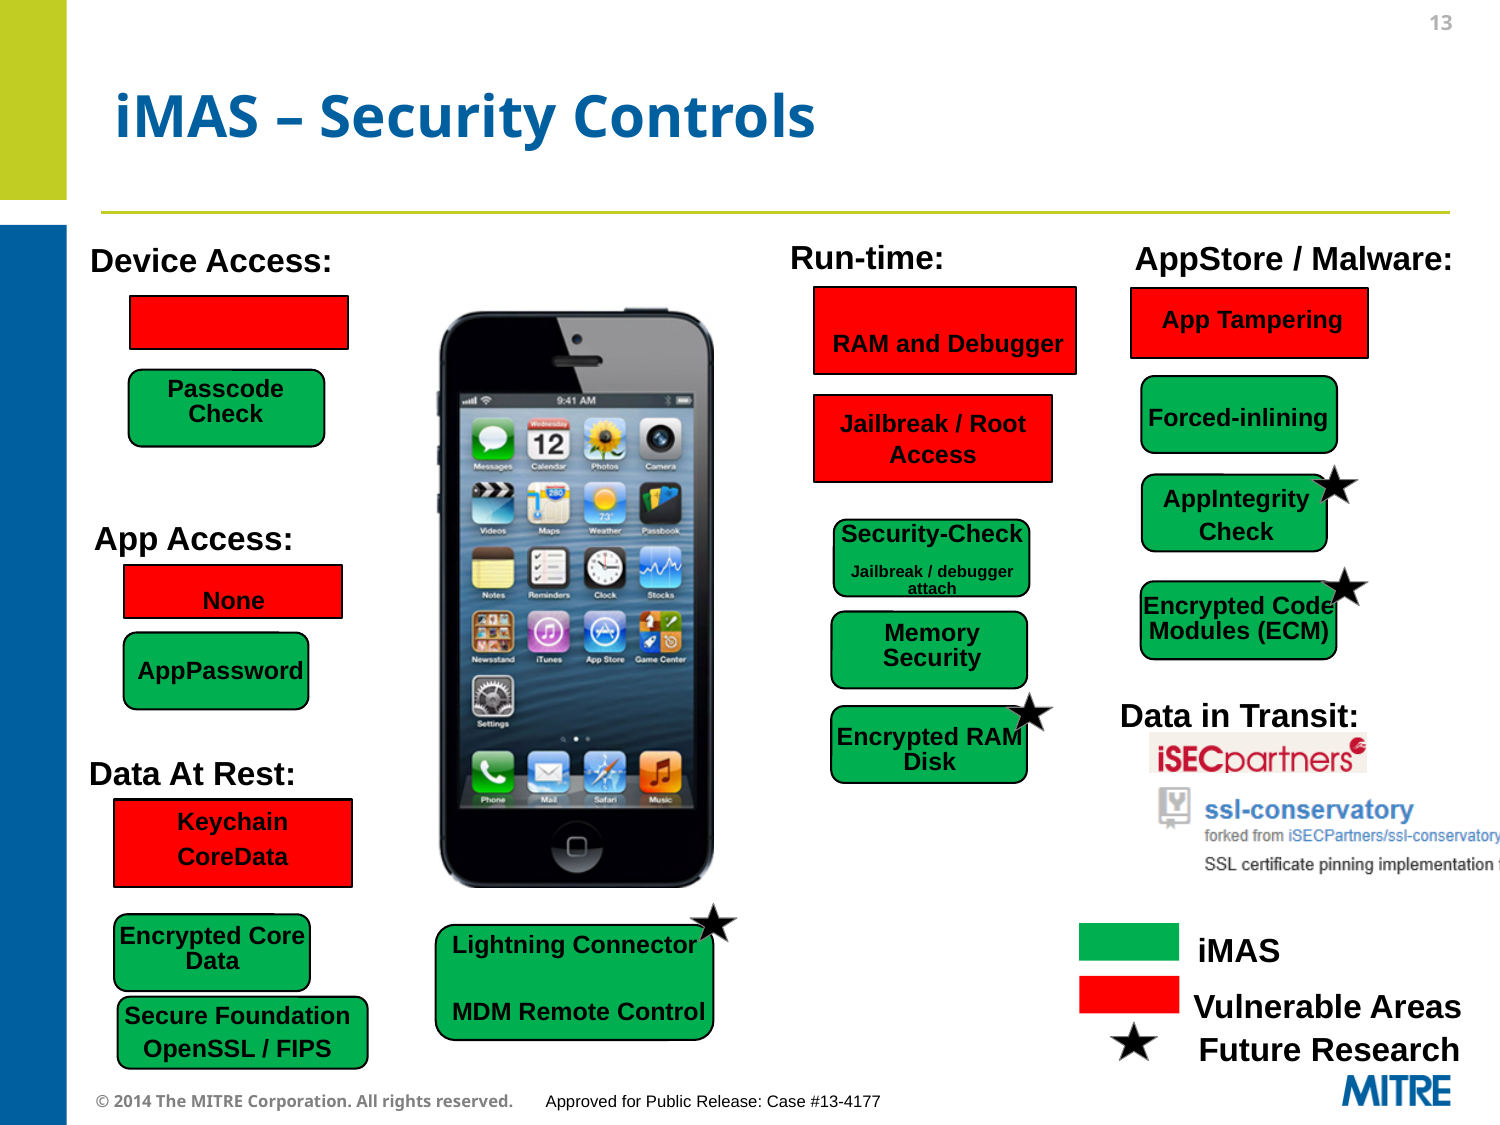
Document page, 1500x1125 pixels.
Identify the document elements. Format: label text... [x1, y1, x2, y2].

picture [435, 302, 714, 888]
text_box [1003, 690, 1056, 733]
picture [1342, 1076, 1453, 1113]
text_box [829, 609, 1029, 691]
text_box AppIntegrity Check [1148, 480, 1324, 544]
text_box App Access: [79, 497, 309, 565]
text_box Data in Transit: [1104, 675, 1375, 742]
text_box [814, 286, 1080, 375]
text_box [1079, 923, 1180, 961]
text_box Device Access: [75, 219, 348, 287]
text_box [1308, 462, 1361, 506]
text_box Encrypted Code Modules (ECM) [1141, 584, 1337, 647]
text_box Run-time: [775, 216, 960, 284]
text_box iMAS [1182, 909, 1477, 977]
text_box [113, 799, 352, 888]
text_box [687, 901, 740, 944]
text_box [123, 555, 343, 621]
text_box Data At Rest: [74, 732, 311, 800]
text_box AppStore / Malware: [1119, 217, 1469, 285]
text_box [433, 932, 712, 1043]
text_box [1138, 586, 1339, 662]
text_box [1108, 1019, 1160, 1063]
text_box Forced-inlining [1141, 391, 1336, 454]
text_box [113, 914, 311, 992]
text_box [829, 703, 1020, 779]
text_box 4 Digit Passcode No Passcode [133, 299, 347, 364]
text_box [1142, 579, 1320, 584]
text_box [1139, 472, 1329, 554]
slide_number 13 [1386, 15, 1468, 46]
text_box [1318, 565, 1371, 608]
text_box Future Research [1183, 1008, 1478, 1076]
text_box Vulnerable Areas [1178, 965, 1478, 1033]
text_box AppPassword [133, 636, 309, 699]
text_box [121, 630, 311, 712]
text_box [1139, 373, 1340, 449]
text_box [1079, 975, 1180, 1014]
text_box App Tampering [1133, 296, 1372, 357]
footer © 2014 The MITRE Corporation. All rights reserved. Approved for Public Release: Case #13-4177 [80, 1071, 1321, 1119]
text_box [439, 922, 701, 930]
text_box [130, 295, 348, 349]
title iMAS – Security Controls [99, 45, 1450, 188]
text_box [1130, 288, 1369, 359]
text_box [814, 394, 1053, 483]
text_box Lightning Connector MDM Remote Control [437, 930, 722, 1033]
text_box Encrypted RAM Disk [832, 719, 1027, 782]
picture [1149, 732, 1367, 773]
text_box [833, 519, 1030, 597]
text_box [128, 369, 325, 447]
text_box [113, 996, 368, 1069]
text_box Memory Security [835, 614, 1030, 678]
picture [1153, 782, 1500, 878]
